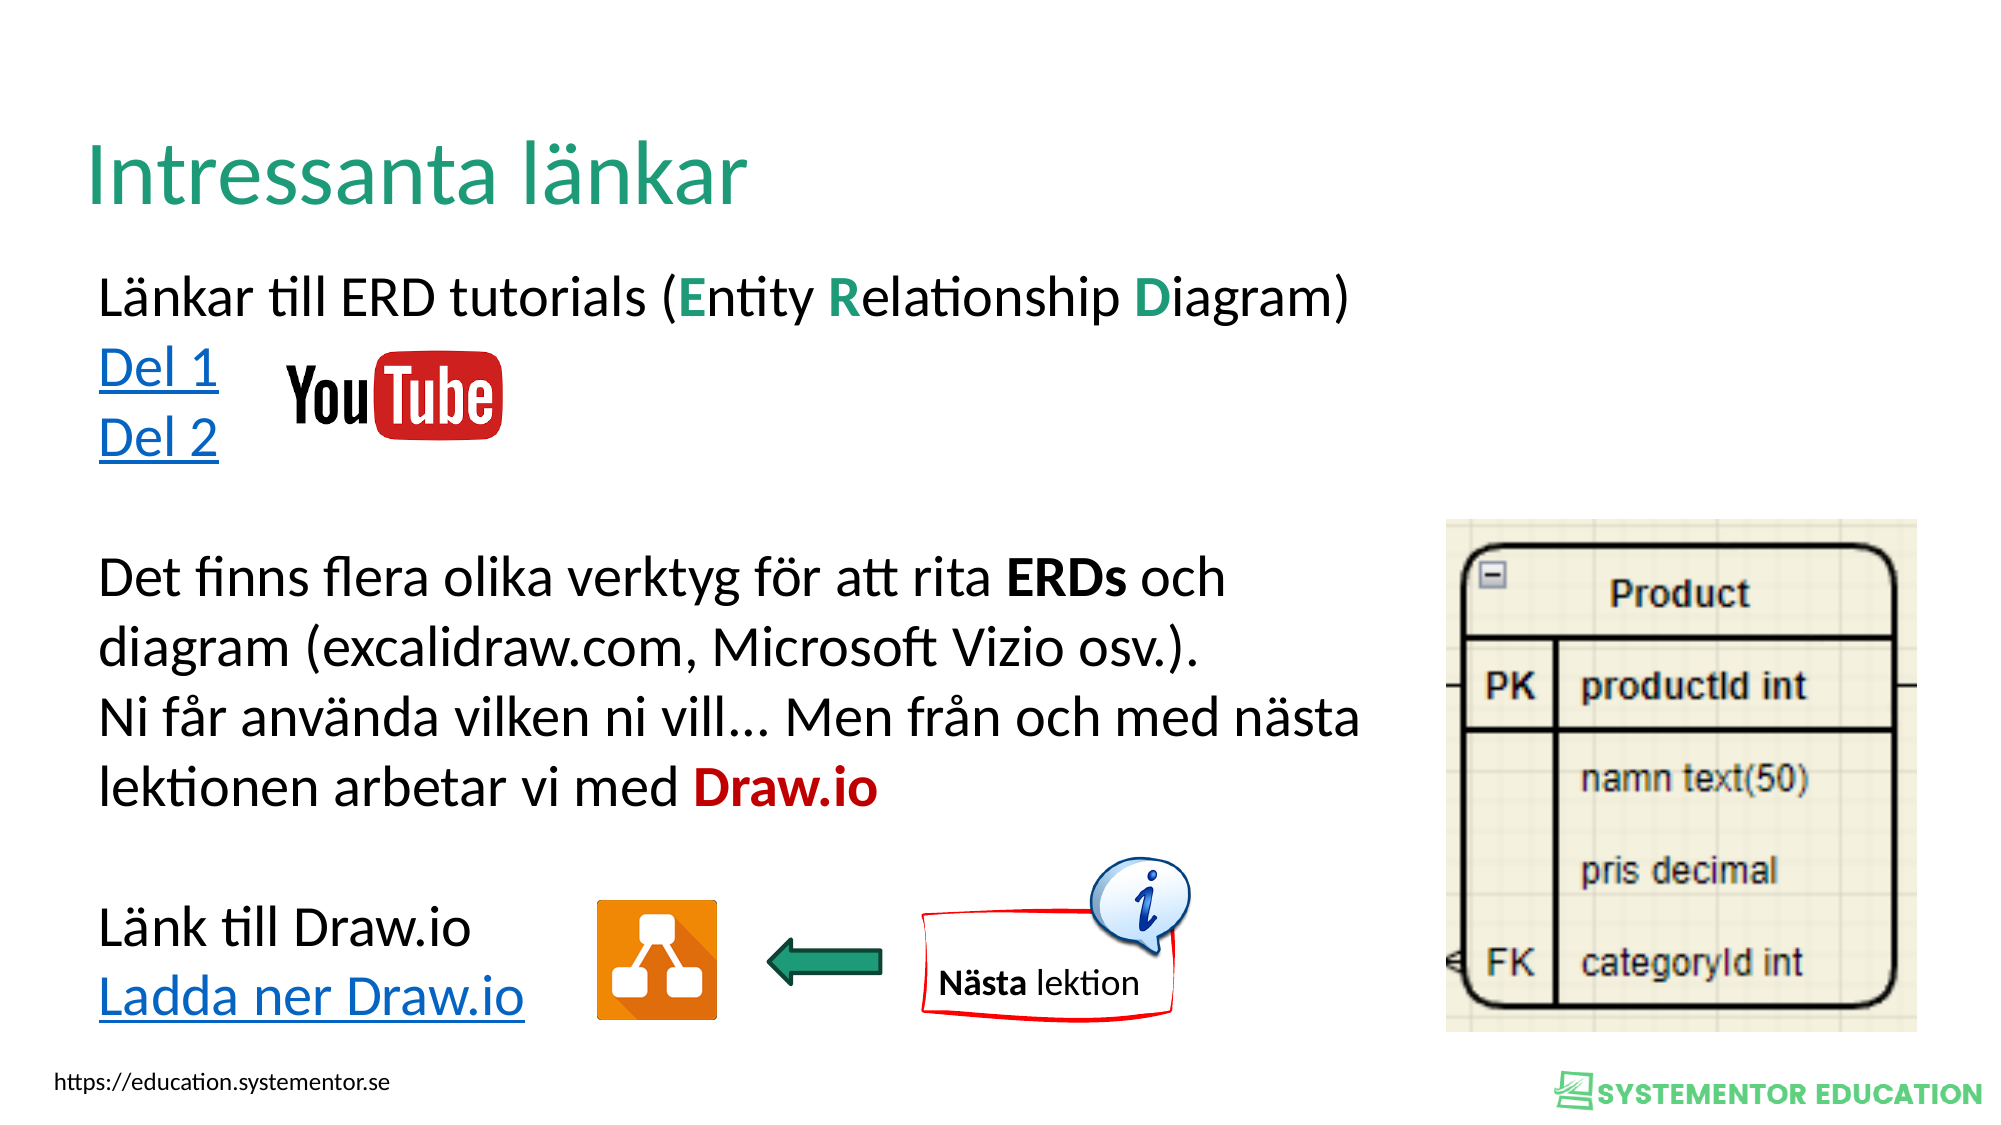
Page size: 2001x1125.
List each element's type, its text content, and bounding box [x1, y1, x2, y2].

picture [1081, 849, 1199, 968]
picture [1446, 519, 1917, 1033]
text_box https://education.systementor.se [38, 1058, 625, 1104]
text_box Nästa lektion [923, 911, 1174, 1021]
picture [591, 893, 723, 1027]
picture [1545, 1057, 1996, 1125]
text_box [766, 937, 883, 987]
picture [285, 349, 503, 442]
text_box Länkar till ERD tutorials (Entity Relationship Diagram) Del 1 Del 2 Det finns flera olika verktyg för att rita ERDs och diagram (excalidraw.com, Microsoft Vizio osv.). Ni får använda vilken ni vill... Men från och med nästa lektionen arbetar vi med Draw.io Länk till Draw.io Ladda ner Draw.io [83, 250, 1399, 1058]
text_box Intressanta länkar [83, 110, 1509, 298]
